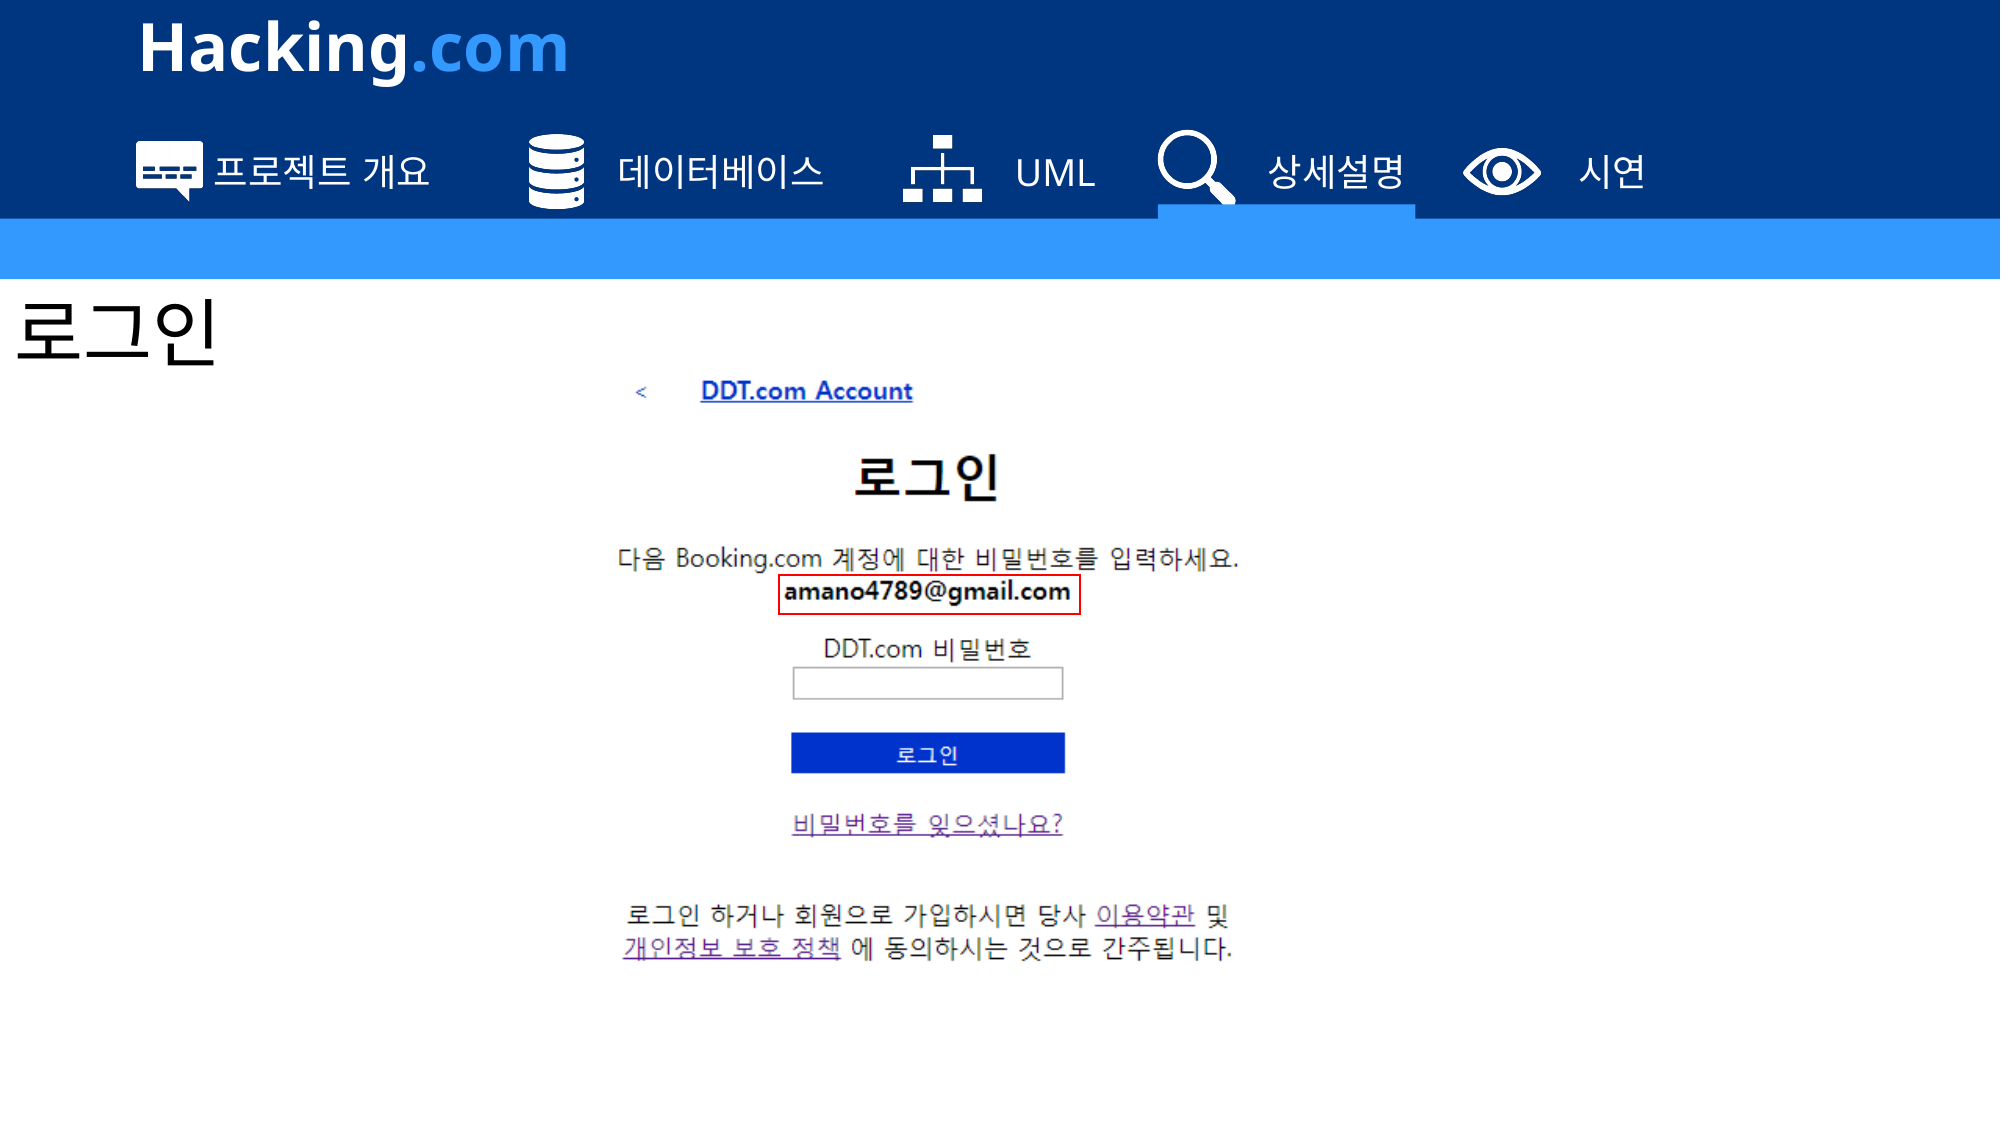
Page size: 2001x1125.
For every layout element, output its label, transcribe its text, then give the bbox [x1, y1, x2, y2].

text_box 로그인 [0, 279, 277, 384]
picture [532, 345, 1353, 1105]
text_box [0, 219, 2000, 280]
picture [0, 0, 2000, 219]
